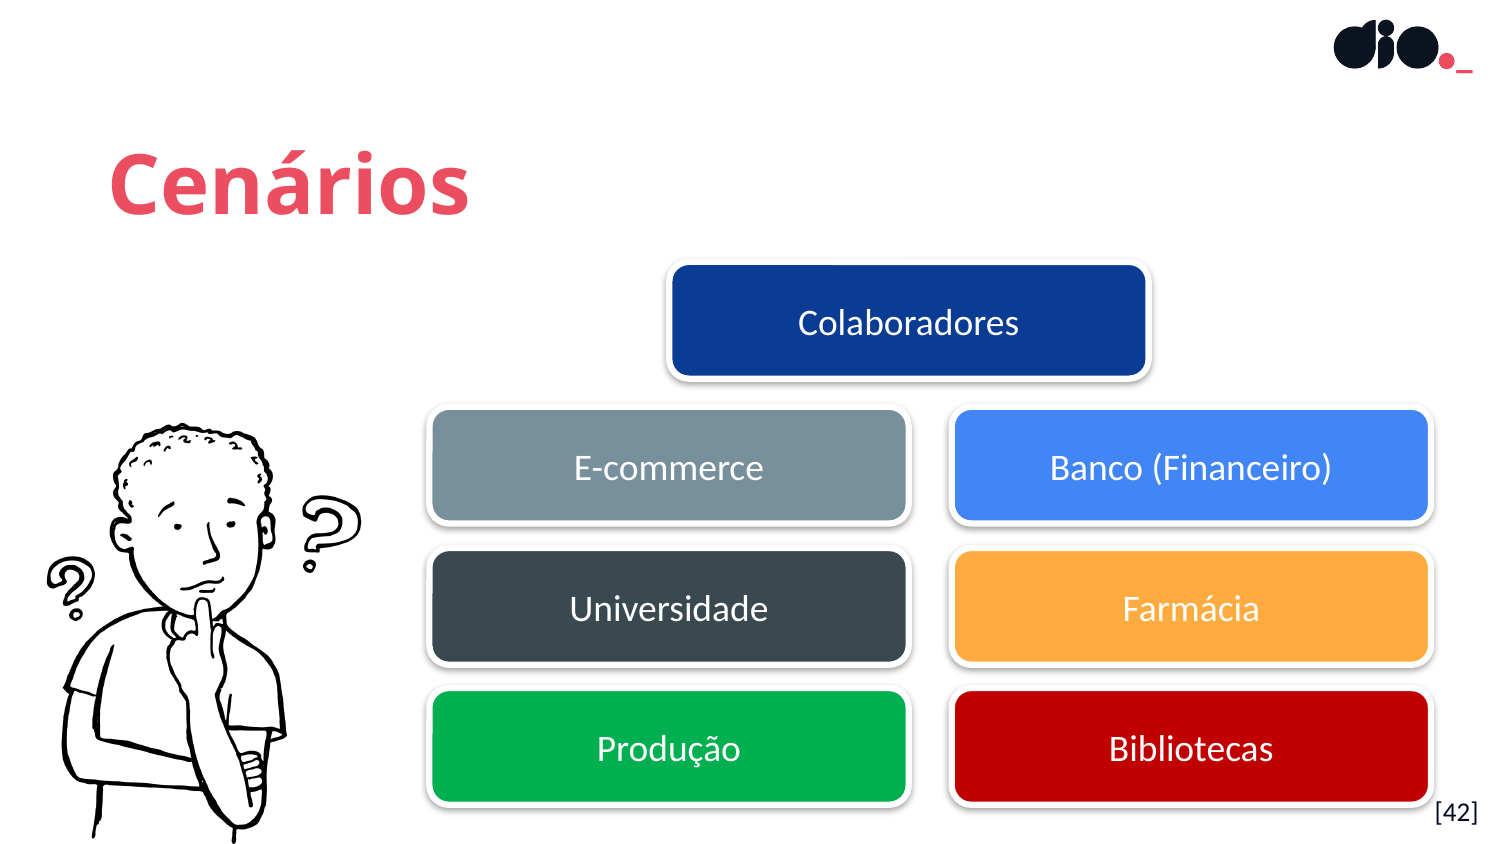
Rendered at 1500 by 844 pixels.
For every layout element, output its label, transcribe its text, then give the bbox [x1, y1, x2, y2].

slide_number [42] [1403, 779, 1494, 844]
text_box Banco (Financeiro) [948, 403, 1435, 527]
text_box Produção [426, 684, 912, 808]
text_box Bibliotecas [948, 684, 1435, 808]
text_box Colaboradores [666, 258, 1152, 382]
picture [1333, 19, 1473, 74]
text_box Universidade [426, 544, 912, 668]
text_box Farmácia [948, 544, 1435, 668]
text_box E-commerce [426, 403, 912, 527]
text_box Cenários [92, 104, 1408, 243]
picture [0, 421, 415, 844]
